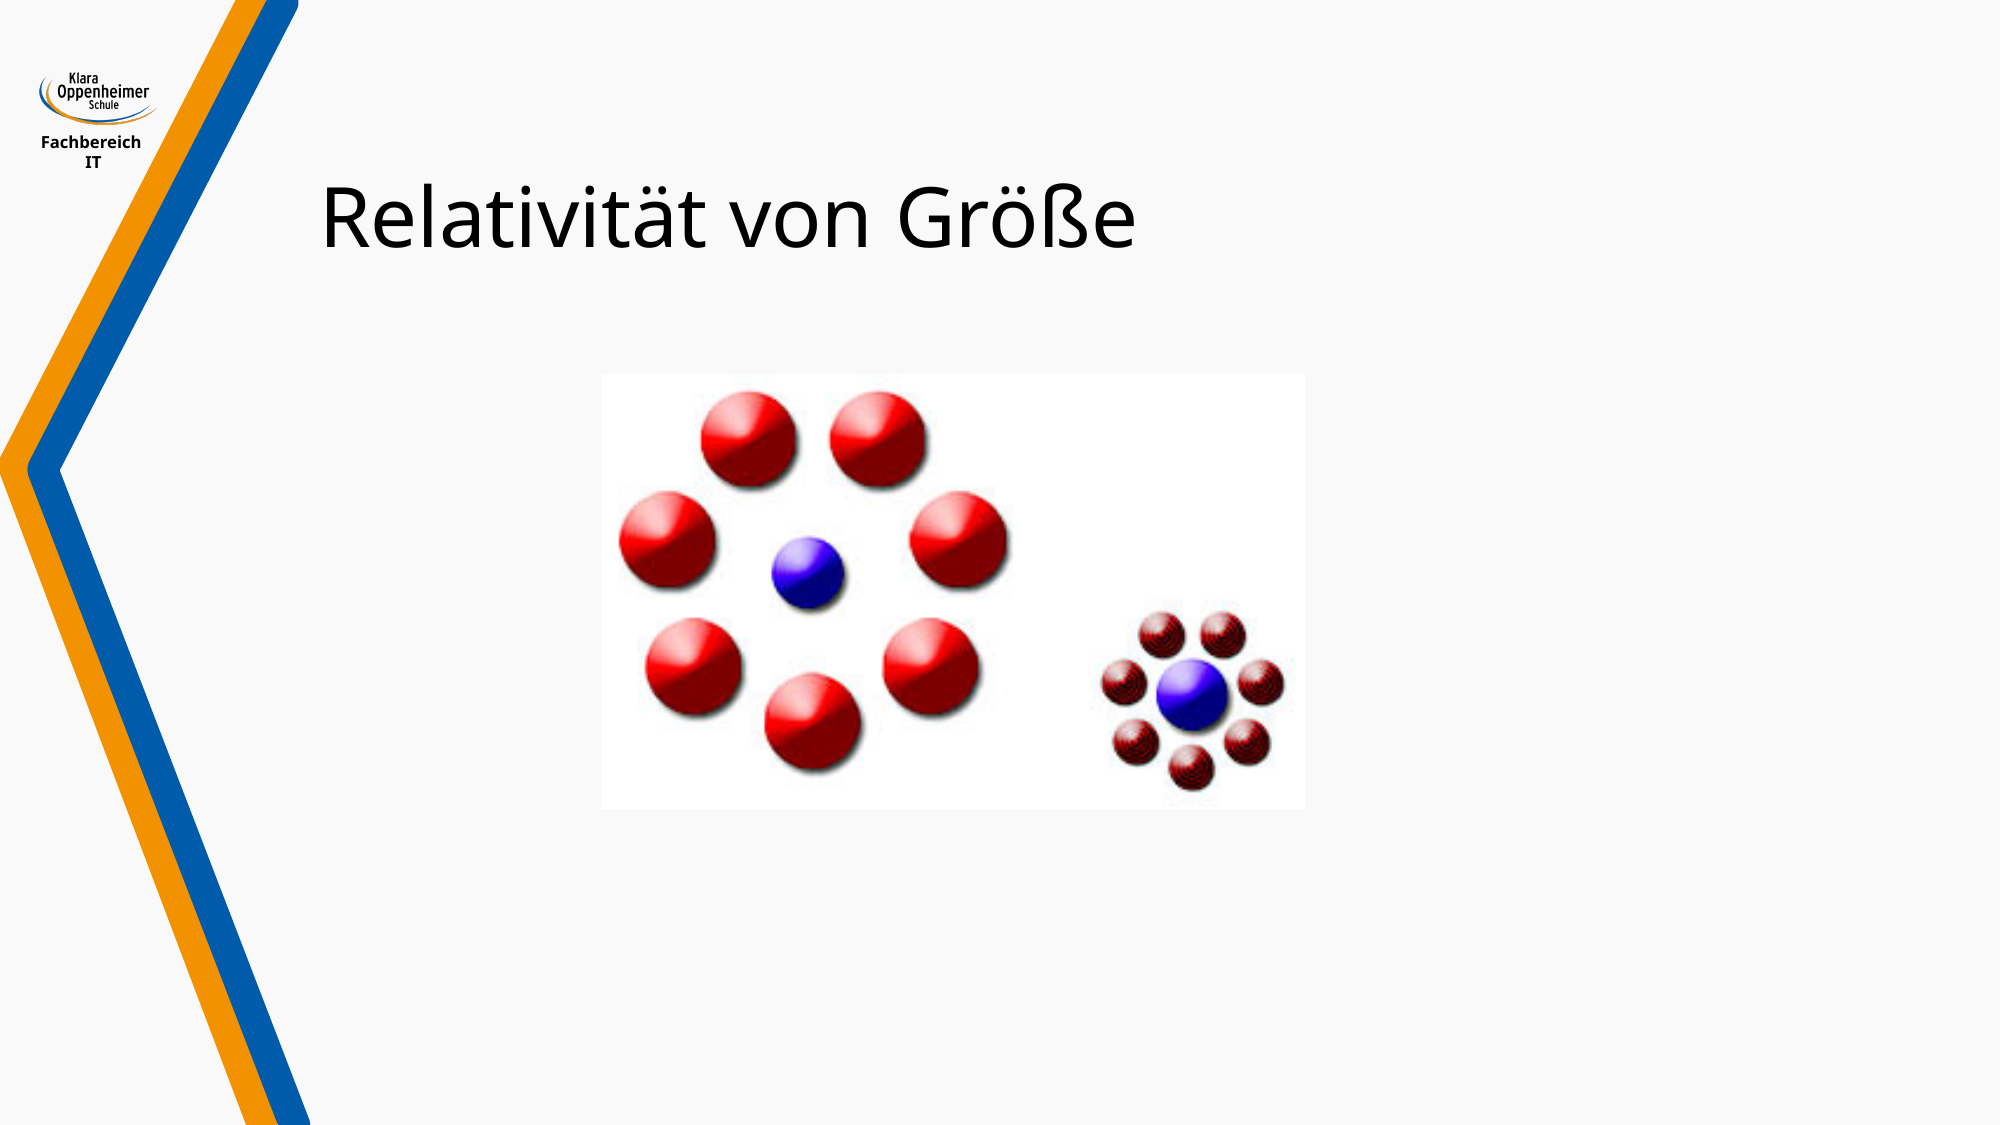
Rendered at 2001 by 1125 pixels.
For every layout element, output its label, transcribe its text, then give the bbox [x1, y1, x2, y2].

picture [601, 374, 1305, 809]
title Relativität von Größe [304, 57, 1948, 282]
picture [39, 72, 157, 125]
